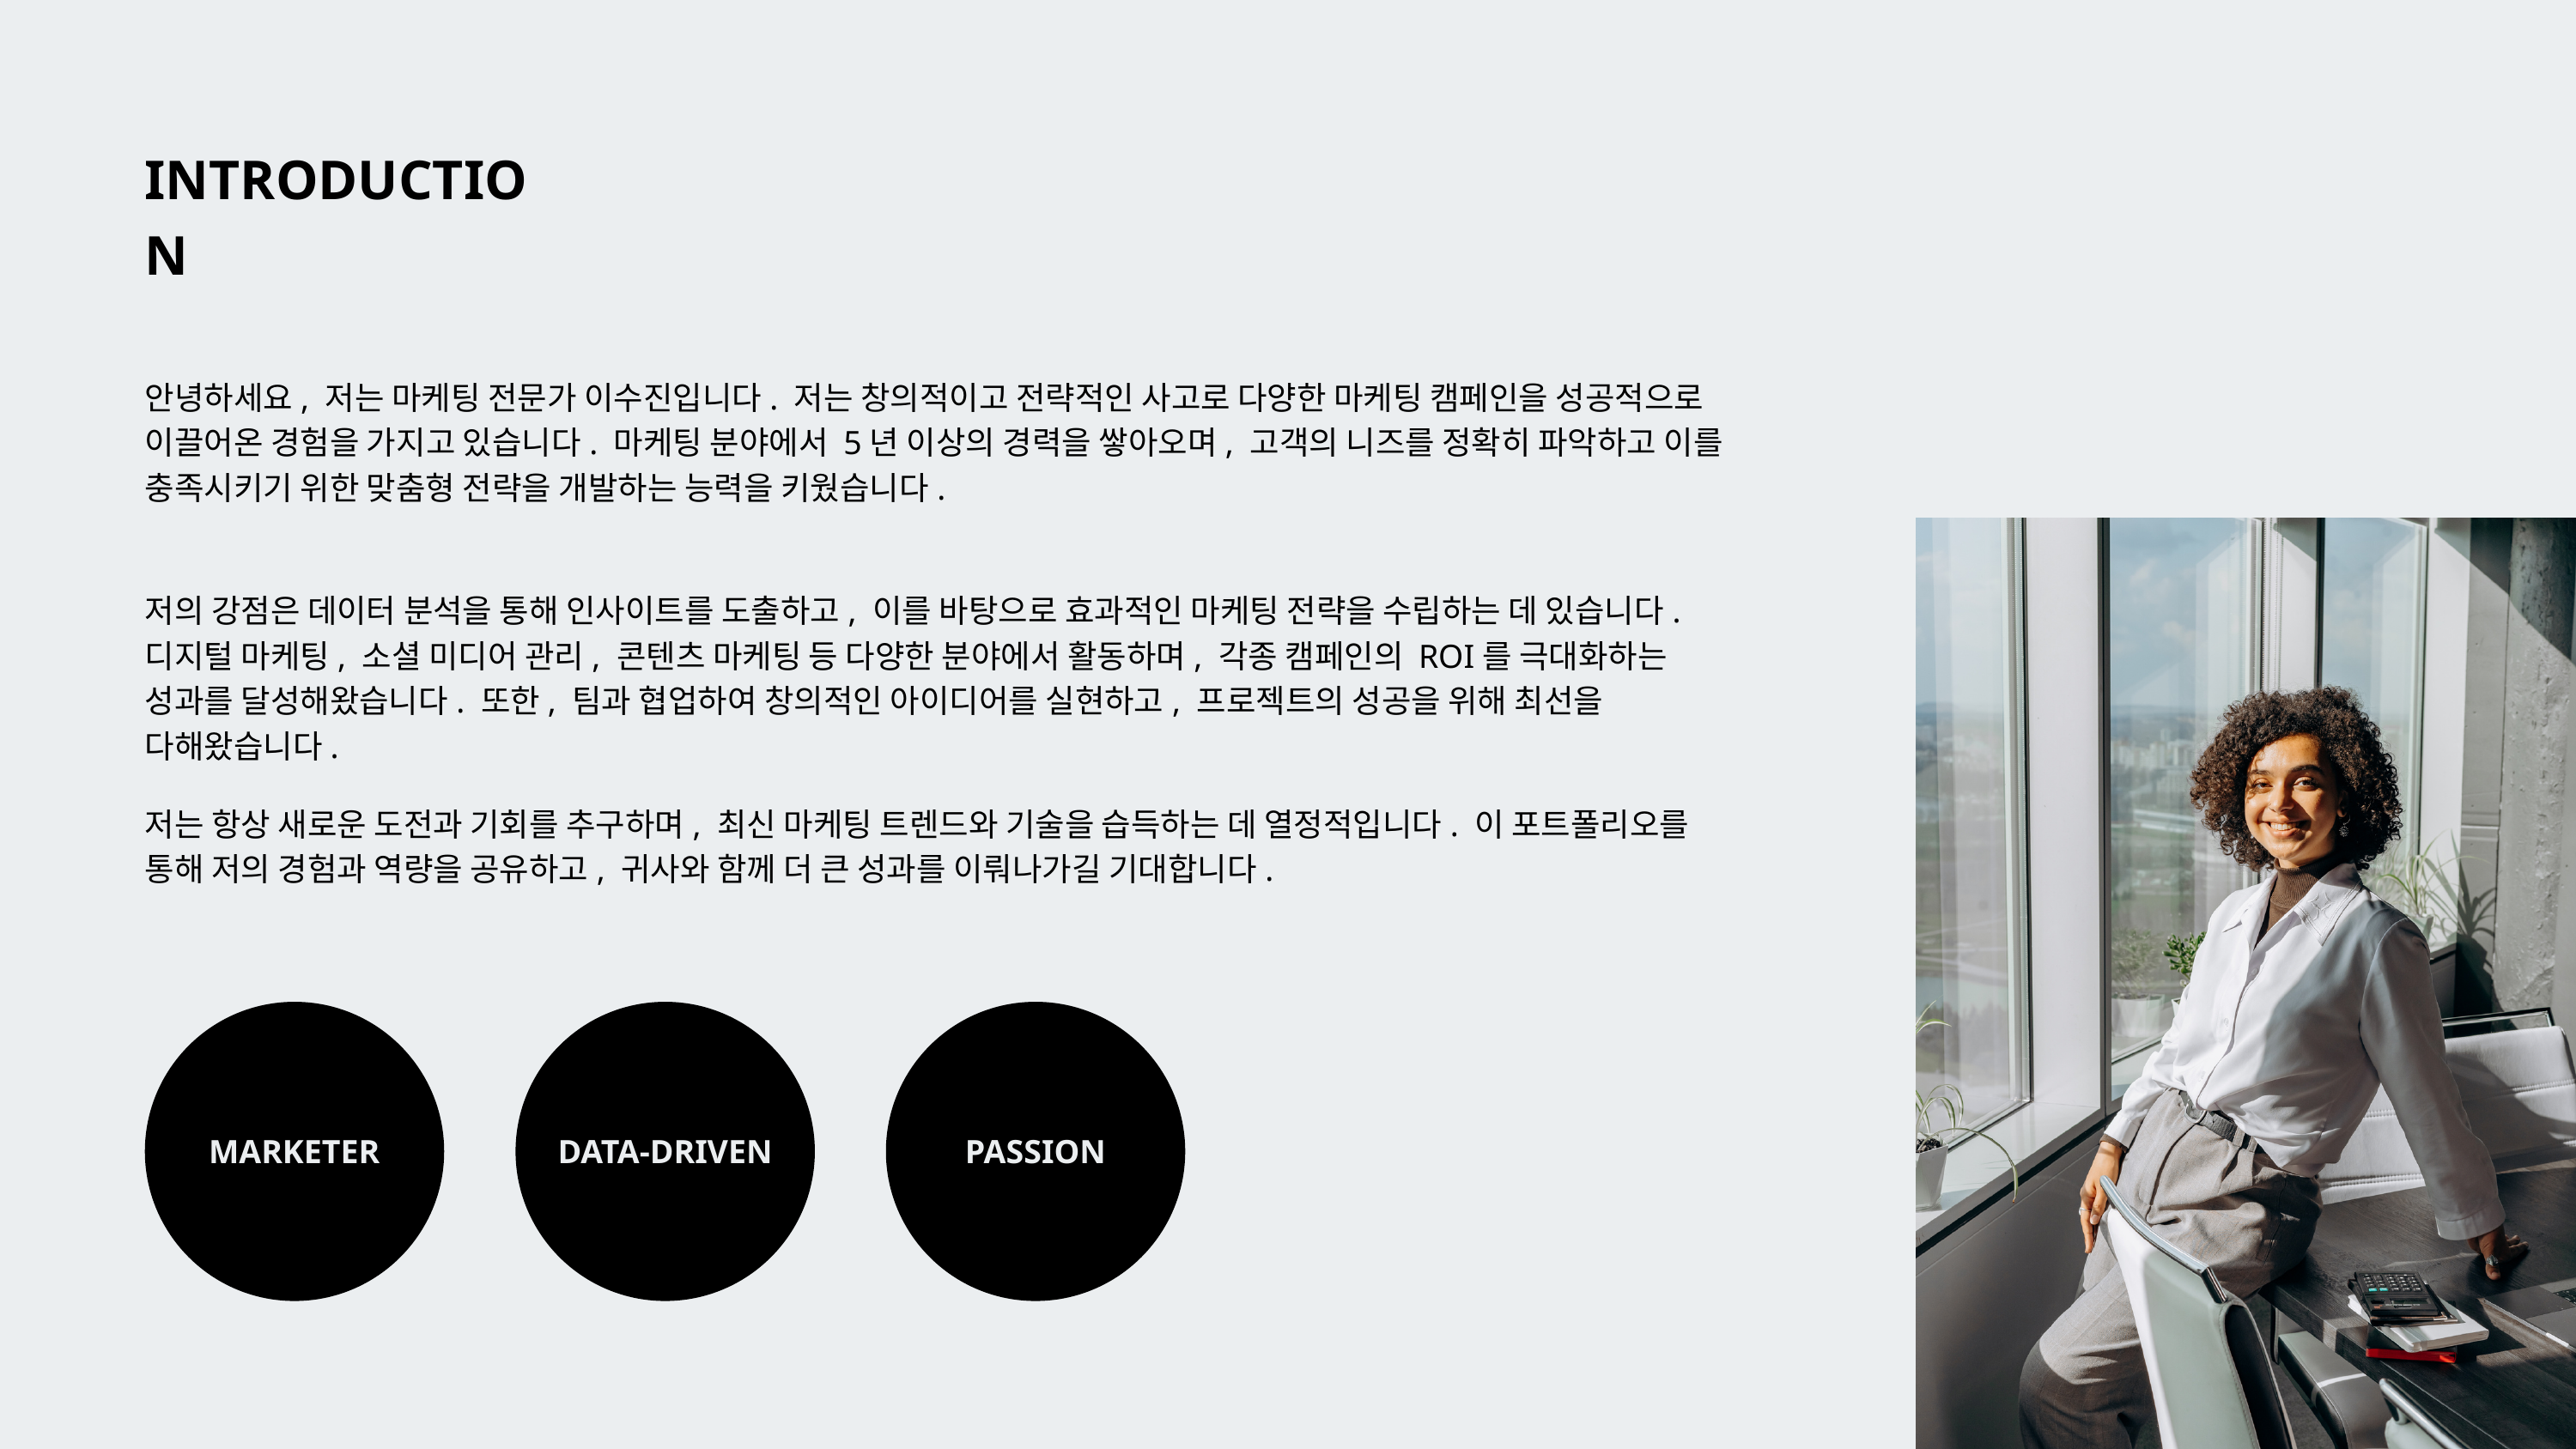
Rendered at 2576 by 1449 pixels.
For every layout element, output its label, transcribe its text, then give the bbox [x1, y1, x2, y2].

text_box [144, 1001, 445, 1301]
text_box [515, 1001, 816, 1301]
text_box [1915, 517, 2576, 1449]
text_box 저는 항상 새로운 도전과 기회를 추구하며, 최신 마케팅 트렌드와 기술을 습득하는 데 열정적입니다. 이 포트폴리오를 통해 저의 경험과 역량을 공유하고, 귀사와 함께 더 큰 성과를 이뤄나가길 기대합니다. [144, 797, 1726, 888]
text_box 저의 강점은 데이터 분석을 통해 인사이트를 도출하고, 이를 바탕으로 효과적인 마케팅 전략을 수립하는 데 있습니다. 디지털 마케팅, 소셜 미디어 관리, 콘텐츠 마케팅 등 다양한 분야에서 활동하며, 각종 캠페인의 ROI를 극대화하는 성과를 달성해왔습니다. 또한, 팀과 협업하여 창의적인 아이디어를 실현하고, 프로젝트의 성공을 위해 최선을 다해왔습니다. [144, 584, 1726, 765]
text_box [885, 1001, 1186, 1301]
text_box 안녕하세요, 저는 마케팅 전문가 이수진입니다. 저는 창의적이고 전략적인 사고로 다양한 마케팅 캠페인을 성공적으로 이끌어온 경험을 가지고 있습니다. 마케팅 분야에서 5년 이상의 경력을 쌓아오며, 고객의 니즈를 정확히 파악하고 이를 충족시키기 위한 맞춤형 전략을 개발하는 능력을 키웠습니다. [144, 370, 1726, 506]
text_box INTRODUCTION [144, 135, 563, 286]
